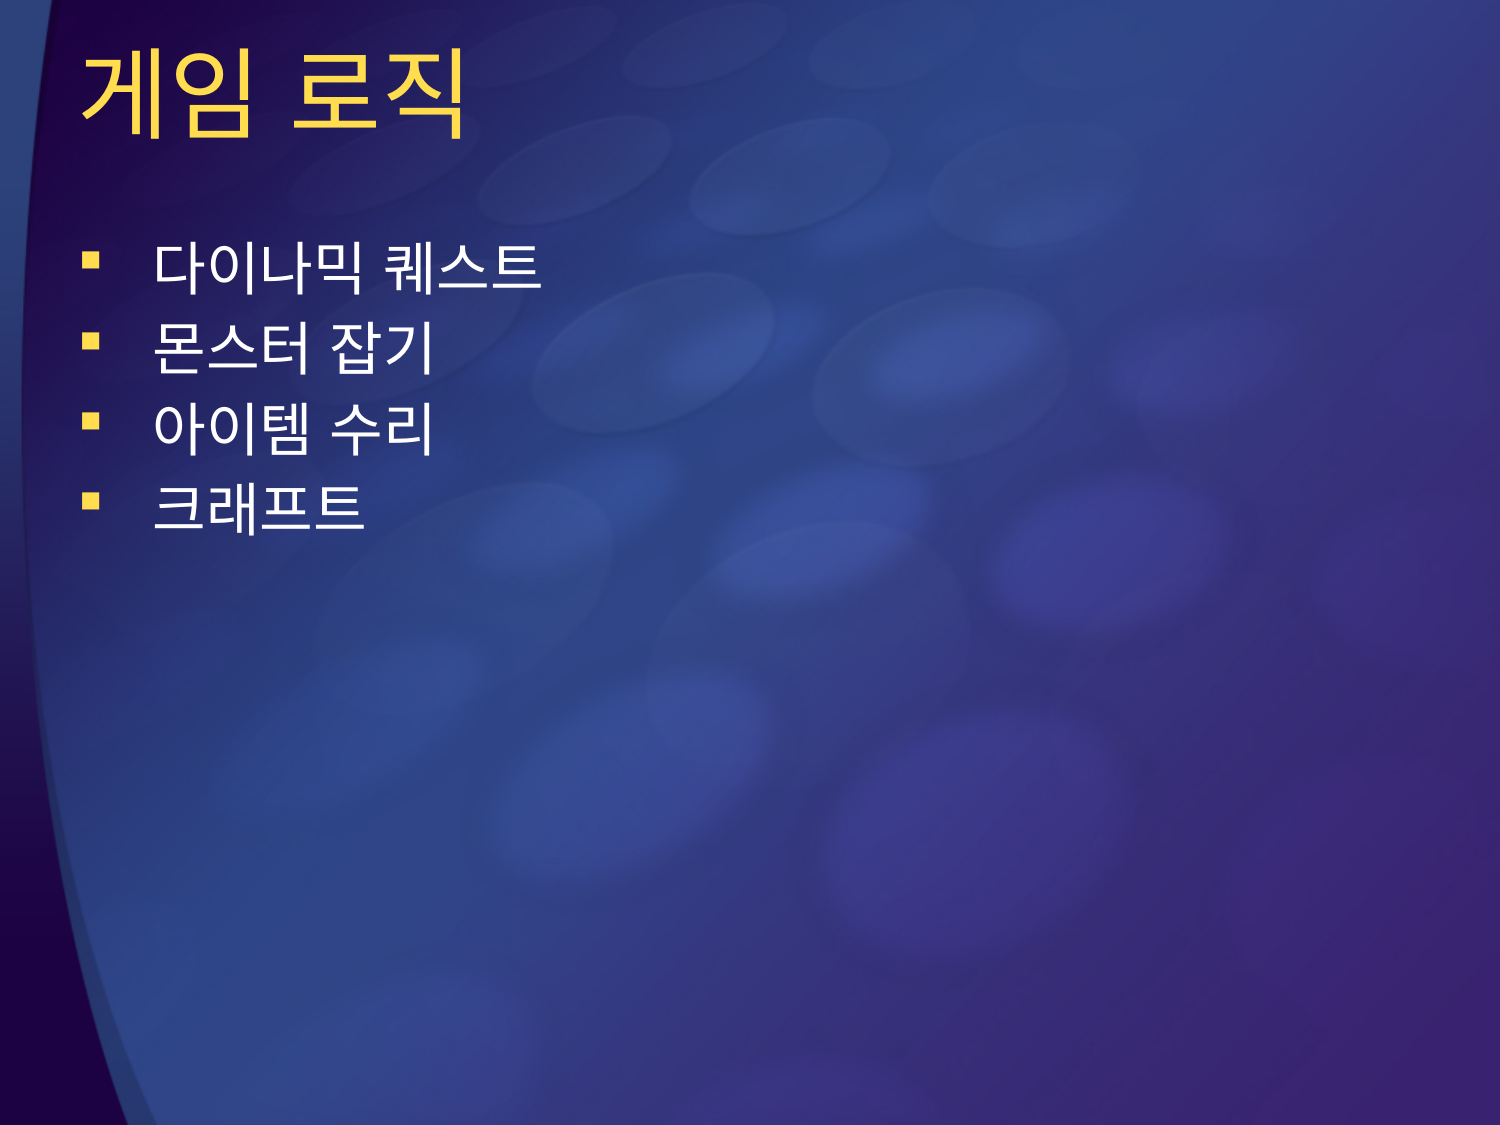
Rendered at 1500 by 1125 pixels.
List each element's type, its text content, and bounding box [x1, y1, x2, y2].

title 게임 로직 [62, 37, 1440, 161]
picture [0, 0, 1500, 1125]
list 다이나믹 퀘스트 몬스터 잡기 아이템 수리 크래프트 [62, 231, 1439, 566]
